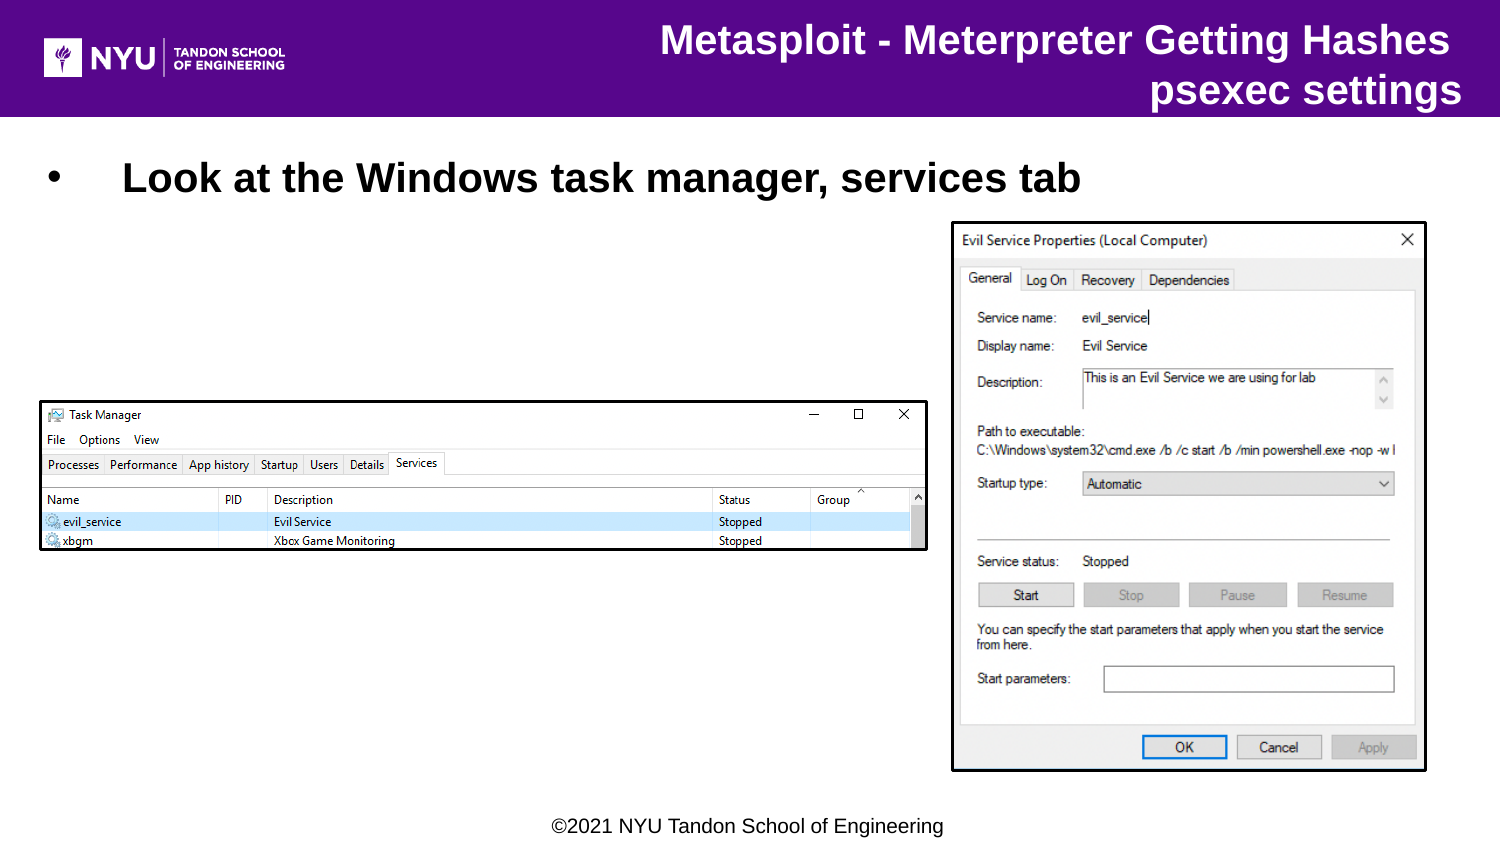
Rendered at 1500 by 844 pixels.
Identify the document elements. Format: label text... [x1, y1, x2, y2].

list Look at the Windows task manager, services tab [47, 151, 1454, 800]
picture [44, 38, 285, 77]
picture [953, 223, 1425, 770]
picture [41, 402, 925, 549]
list Metasploit - Meterpreter Getting Hashes psexec settings [392, 12, 1463, 109]
